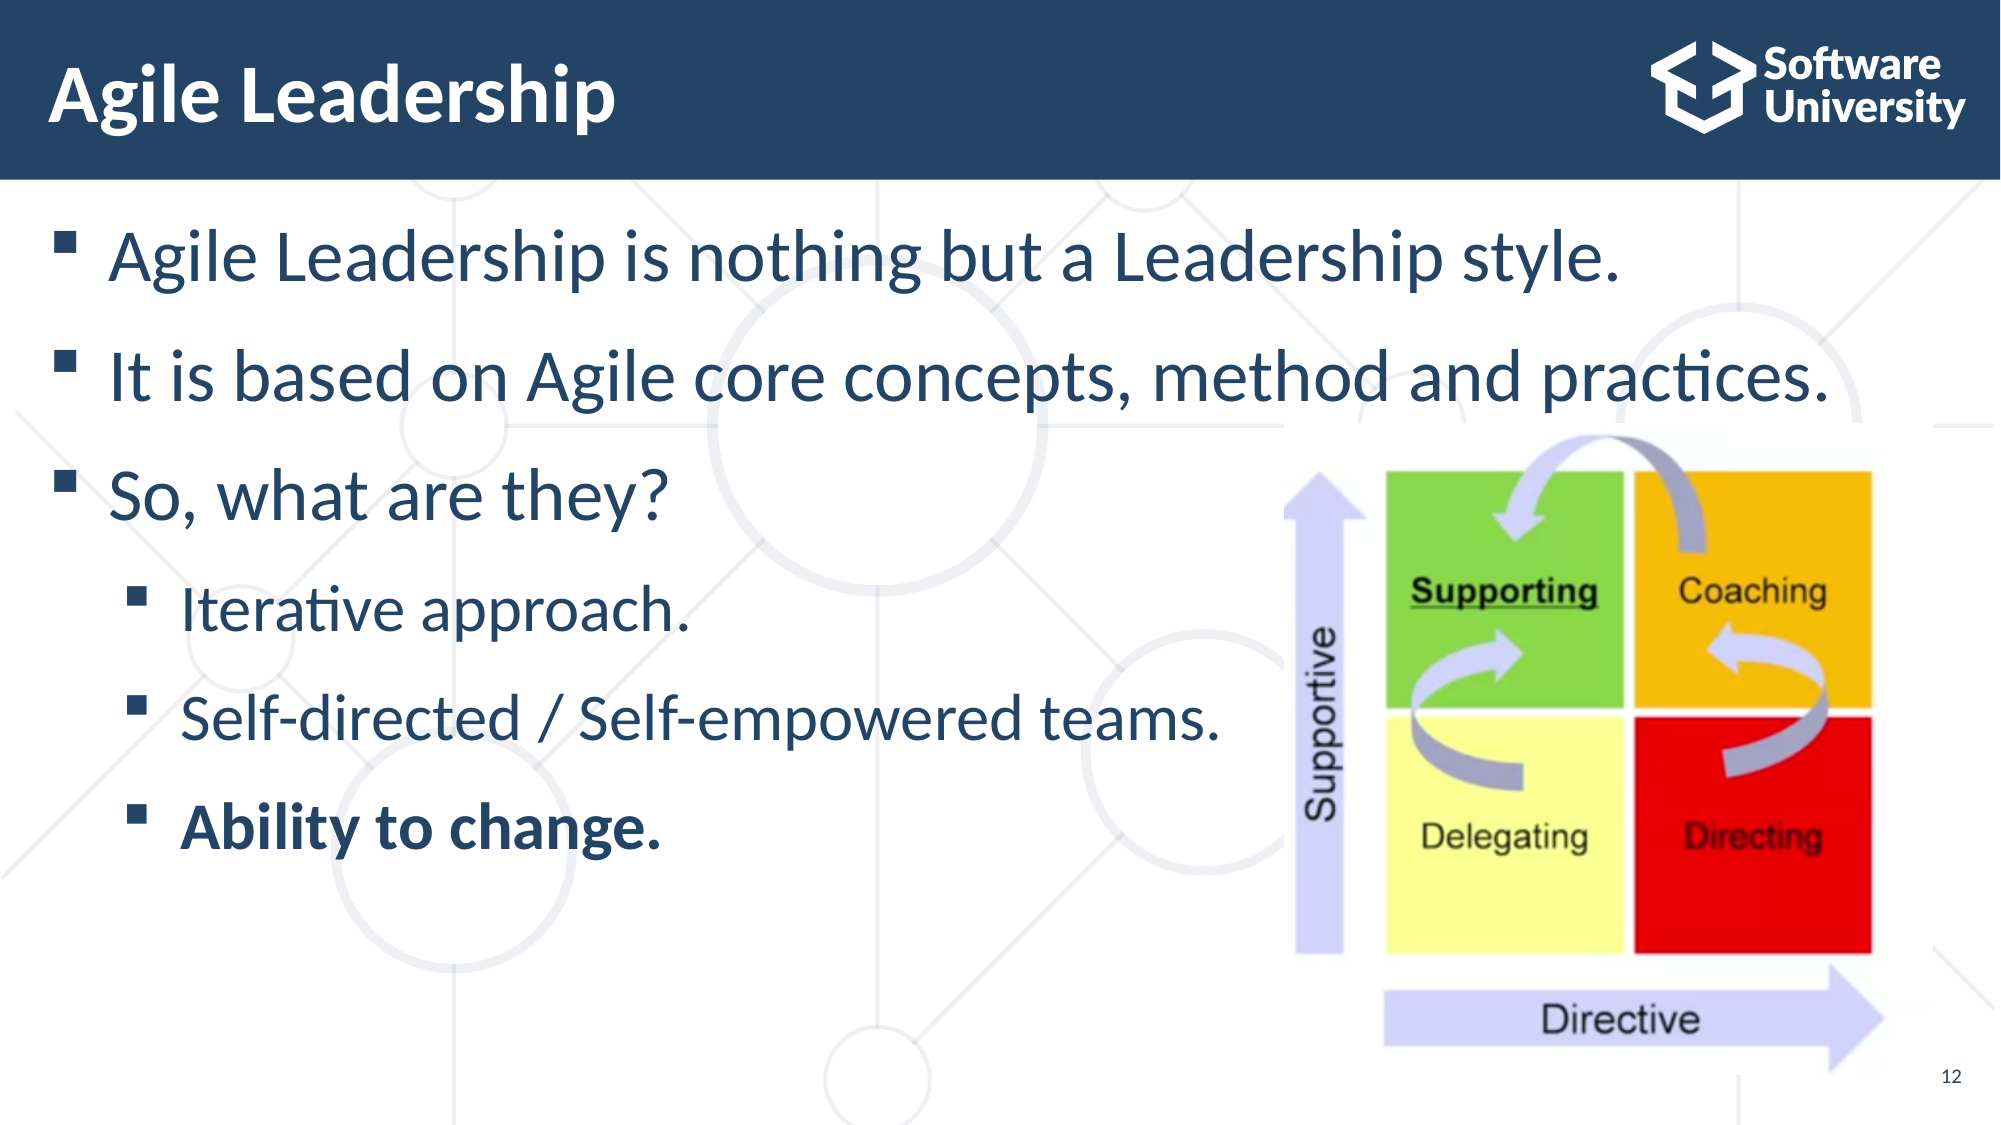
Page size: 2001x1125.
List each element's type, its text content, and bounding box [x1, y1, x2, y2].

picture [1651, 41, 1966, 134]
slide_number 12 [1897, 1049, 1968, 1101]
list Agile Leadership is nothing but a Leadership style. It is based on Agile core concepts, method and practices. So, what are they? Iterative approach. Self-directed / Self-empowered teams. Ability to change. [31, 196, 1970, 1050]
title Agile Leadership [31, 16, 1625, 162]
picture [1283, 423, 1933, 1075]
